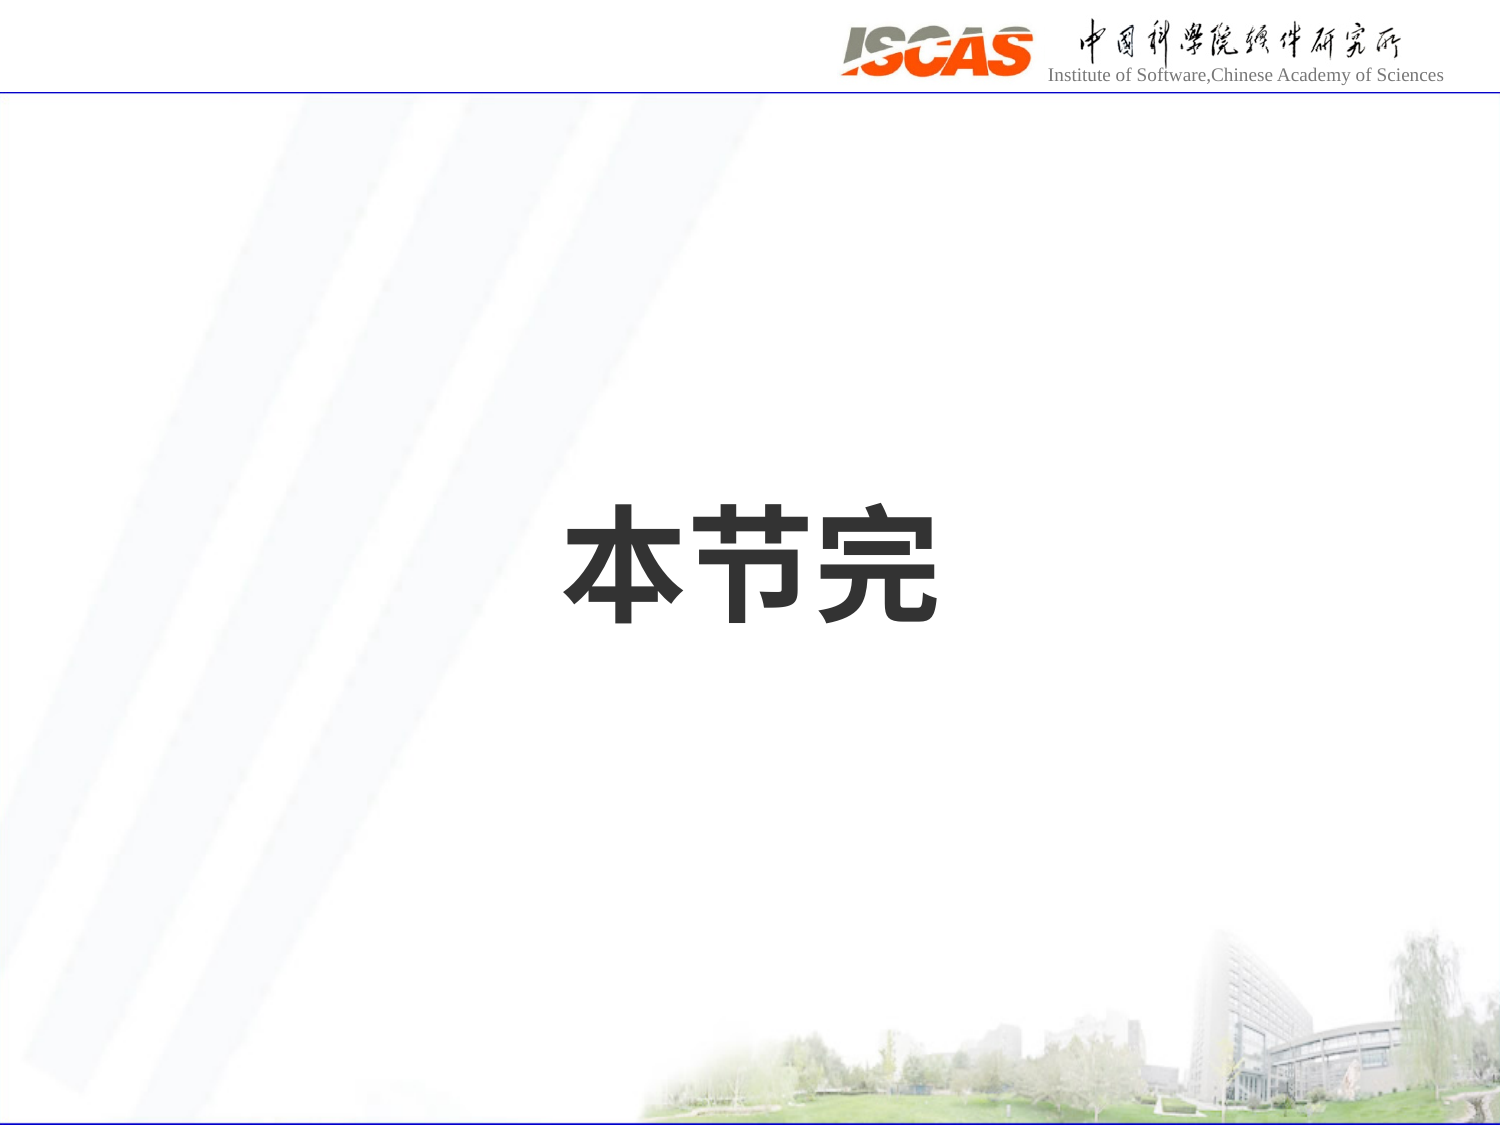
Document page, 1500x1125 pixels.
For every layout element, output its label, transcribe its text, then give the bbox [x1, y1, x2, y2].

picture [1077, 15, 1402, 71]
text_box 本节完 [545, 478, 956, 646]
picture [0, 92, 1500, 1125]
picture [837, 18, 1045, 87]
